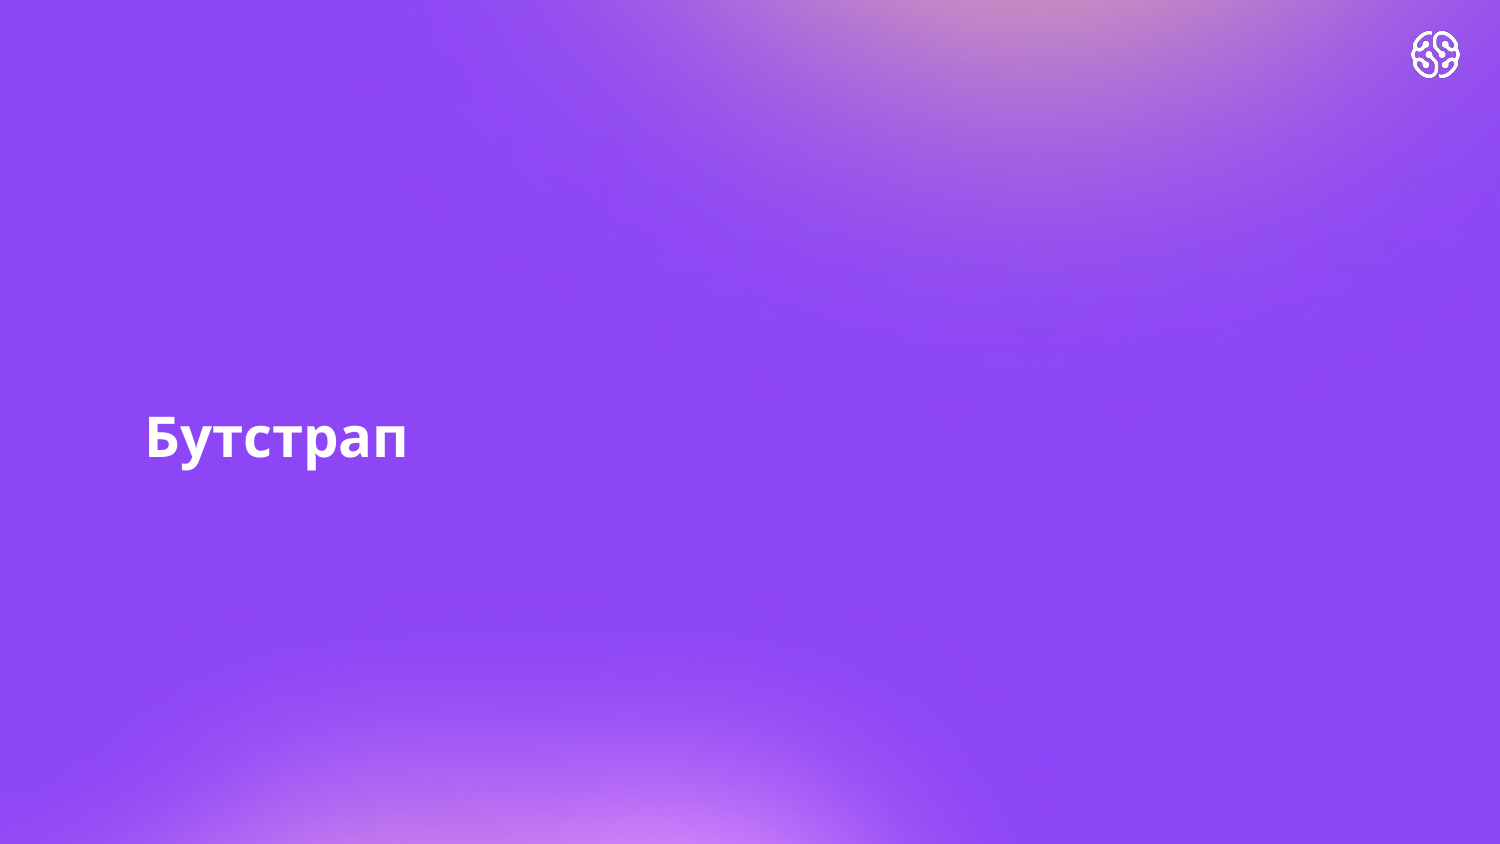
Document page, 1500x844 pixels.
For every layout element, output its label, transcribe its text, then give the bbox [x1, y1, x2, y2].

picture [0, 0, 1500, 844]
title Бутстрап [88, 212, 1412, 632]
